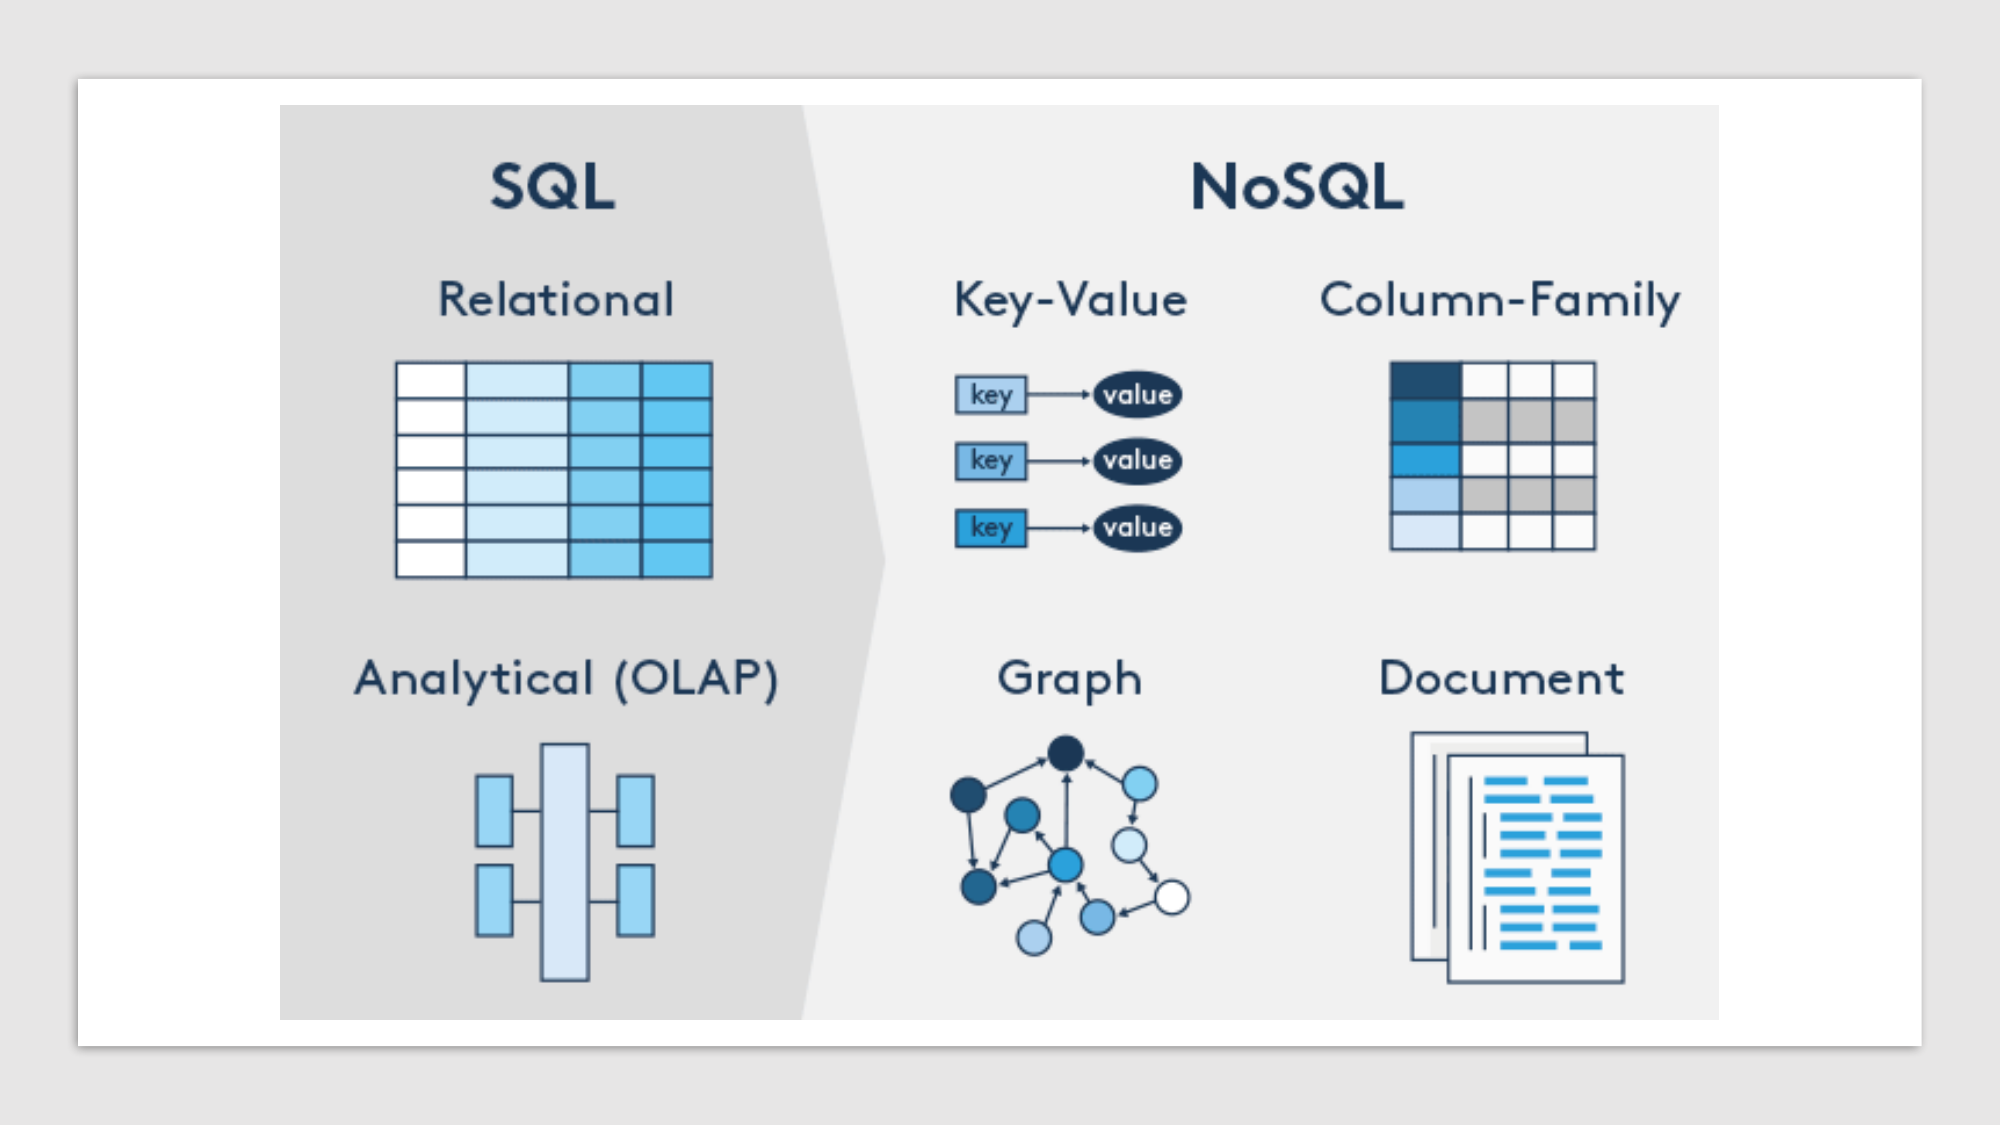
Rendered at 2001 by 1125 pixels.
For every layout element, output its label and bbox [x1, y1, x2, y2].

text_box [77, 78, 1923, 1047]
list [280, 105, 1719, 1020]
text_box [0, 0, 2000, 1125]
